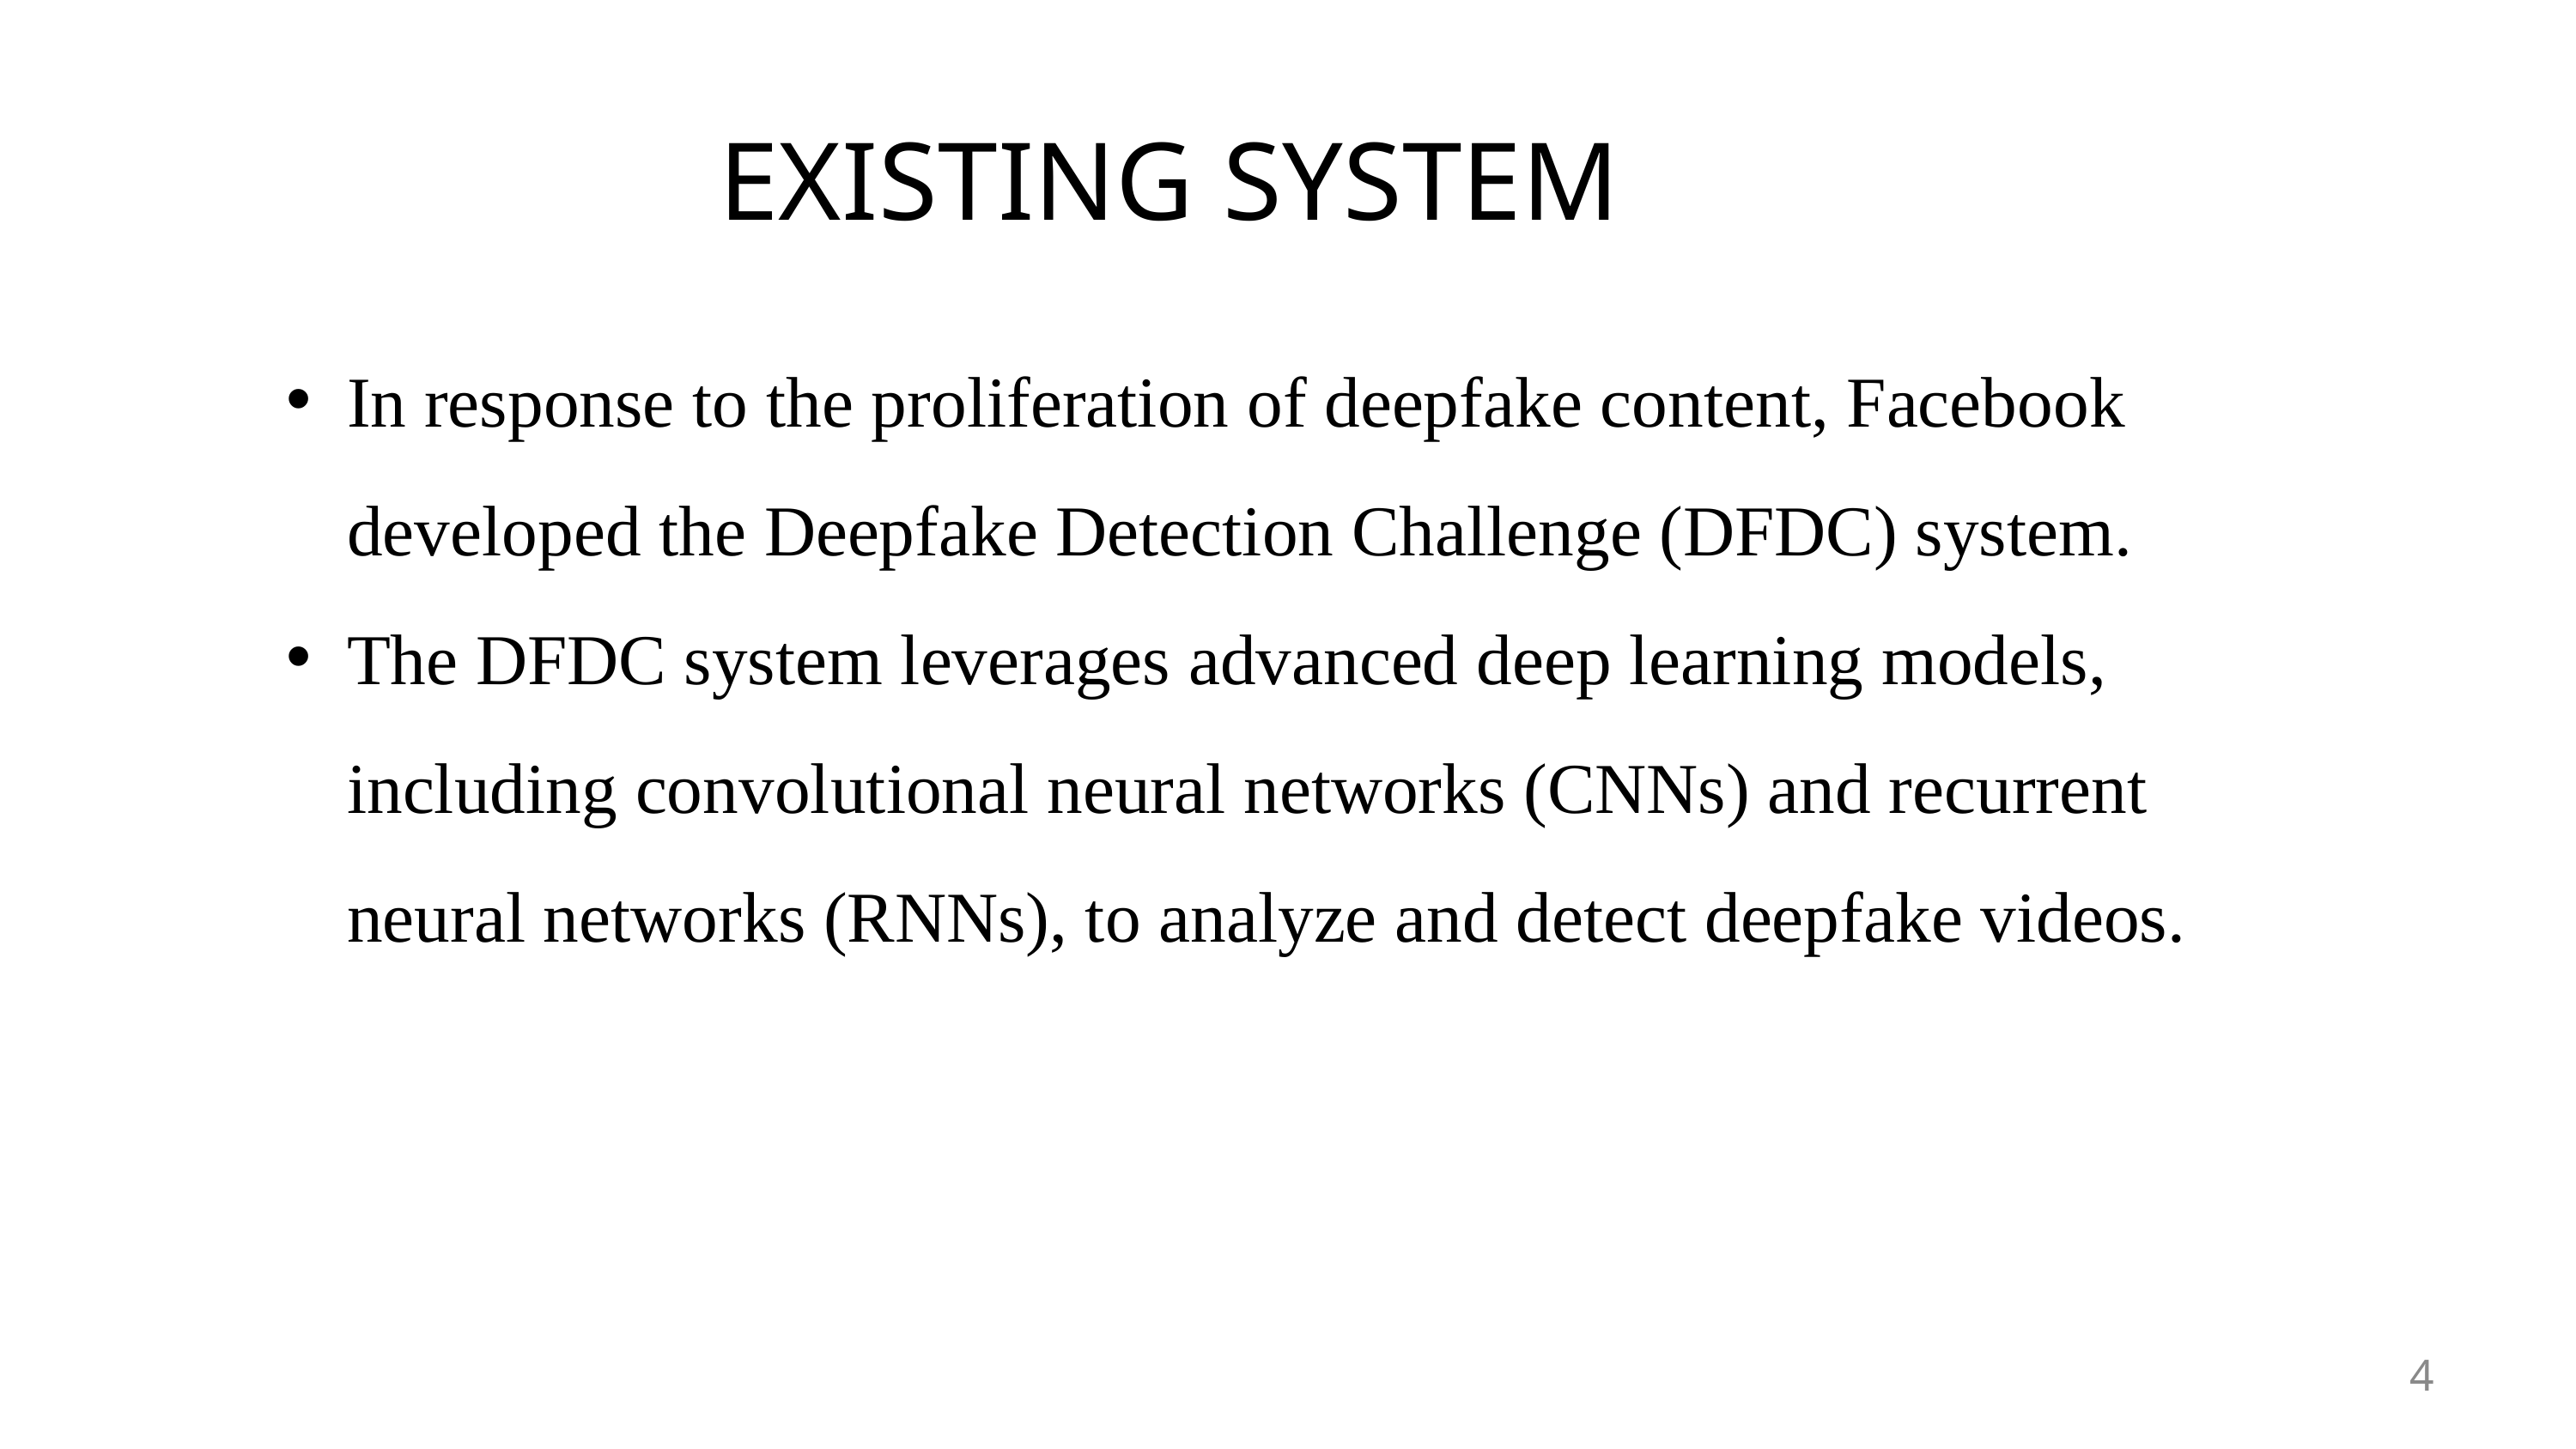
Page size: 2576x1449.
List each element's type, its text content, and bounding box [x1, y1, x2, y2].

text_box In response to the proliferation of deepfake content, Facebook developed the Deepfake Detection Challenge (DFDC) system. The DFDC system leverages advanced deep learning models, including convolutional neural networks (CNNs) and recurrent neural networks (RNNs), to analyze and detect deepfake videos. [225, 312, 2241, 957]
text_box 4 [1859, 1347, 2434, 1399]
text_box EXISTING SYSTEM [0, 112, 2340, 242]
